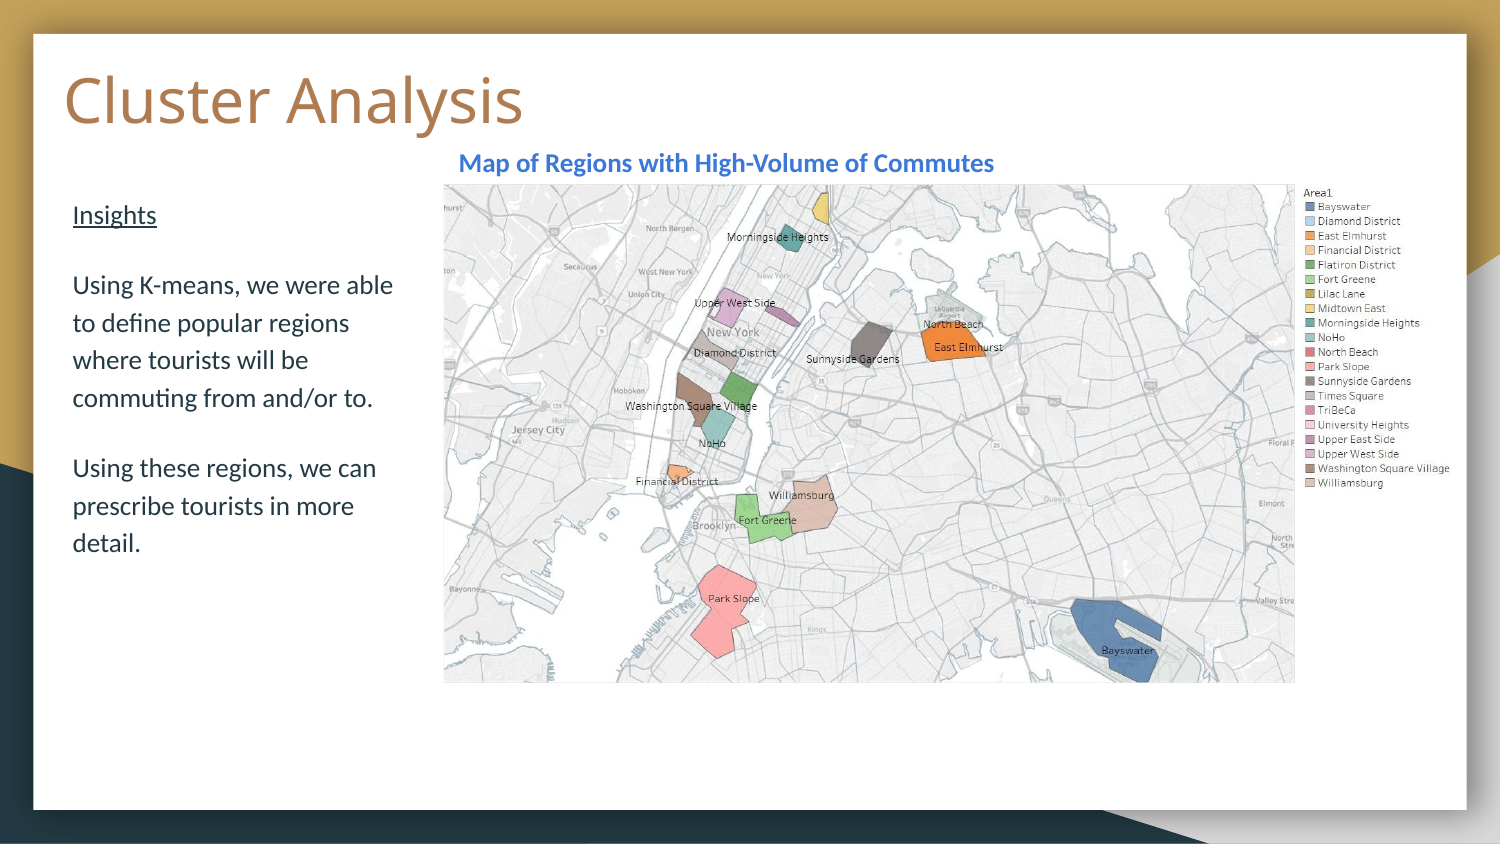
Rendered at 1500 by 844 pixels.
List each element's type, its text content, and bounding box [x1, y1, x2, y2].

picture [443, 182, 1454, 683]
list Insights Using K-means, we were able to define popular regions where tourists will be commuting from and/or to. Using these regions, we can prescribe tourists in more detail. [57, 177, 437, 677]
title Cluster Analysis [48, 45, 657, 155]
list Map of Regions with High-Volume of Commutes [443, 125, 1076, 182]
